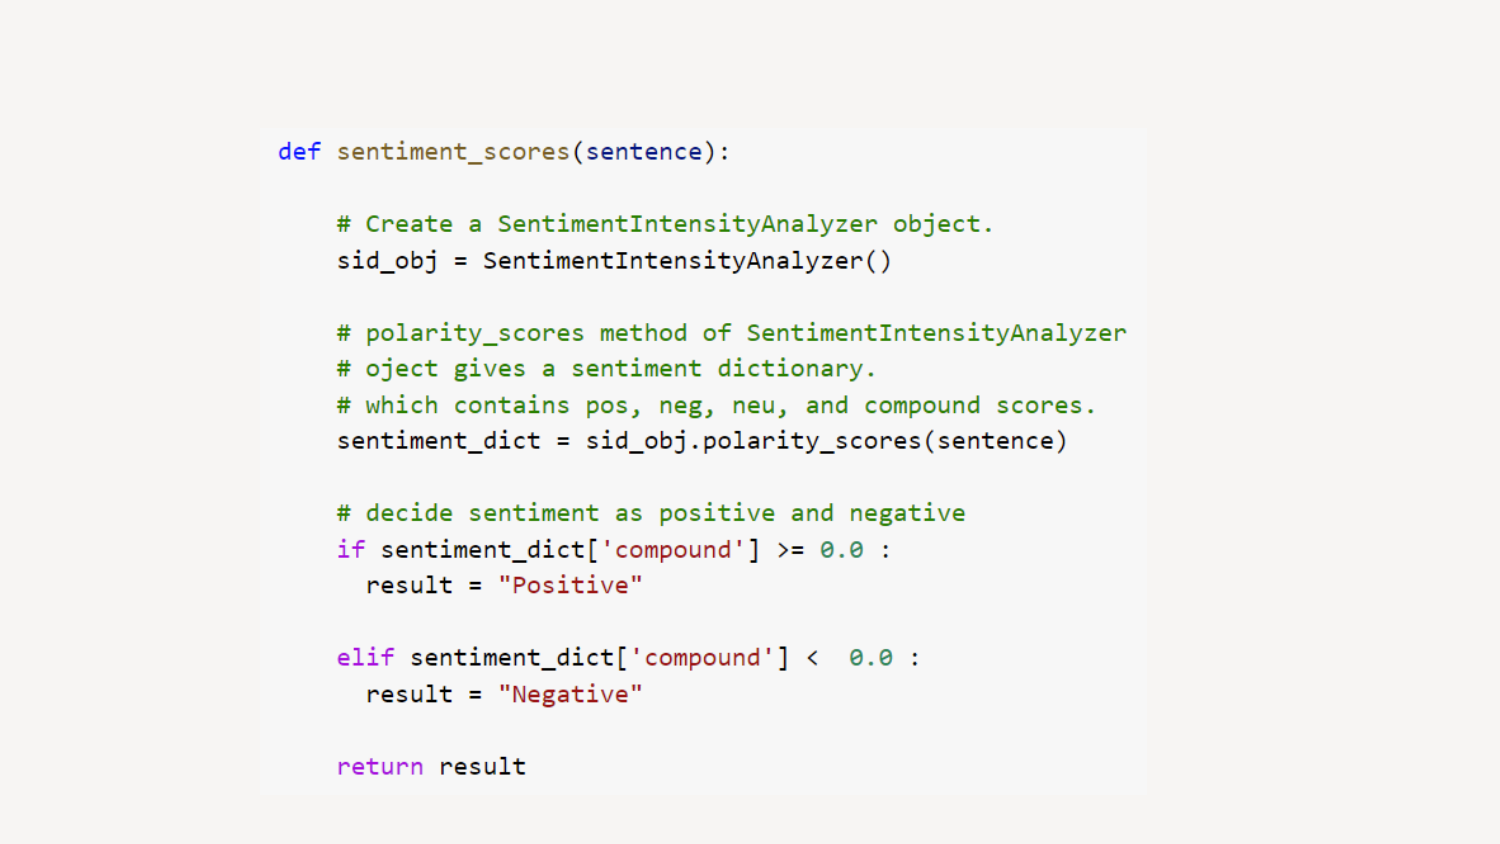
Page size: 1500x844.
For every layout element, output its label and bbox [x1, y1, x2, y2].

picture [259, 127, 1147, 796]
